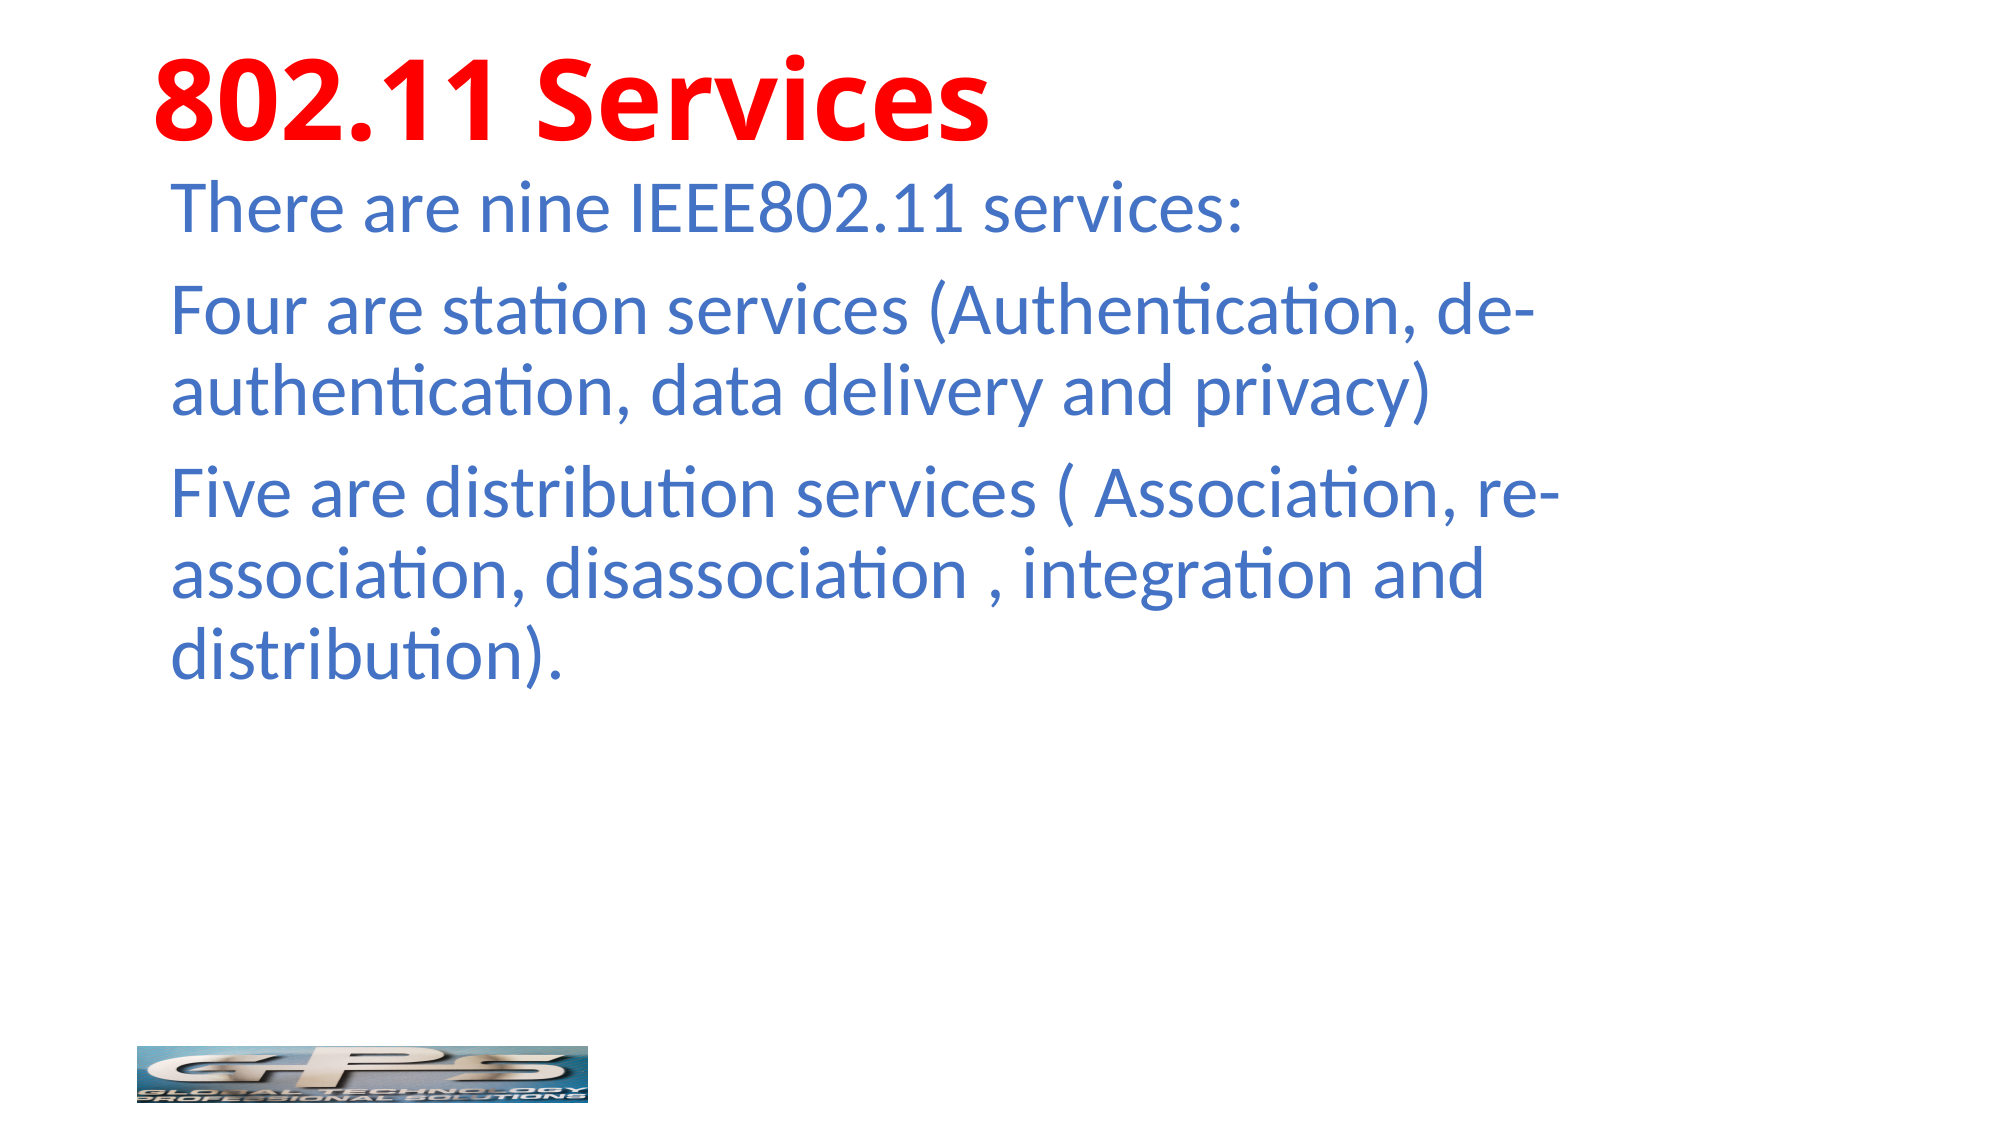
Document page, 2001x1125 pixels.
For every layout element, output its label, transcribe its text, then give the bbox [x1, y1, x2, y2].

title 802.11 Services [137, 59, 1863, 149]
picture [137, 1046, 588, 1103]
list There are nine IEEE802.11 services: Four are station services (Authentication, de-authentication, data delivery and privacy) Five are distribution services ( Association, re-association, disassociation , integration and distribution). [155, 160, 1863, 1014]
